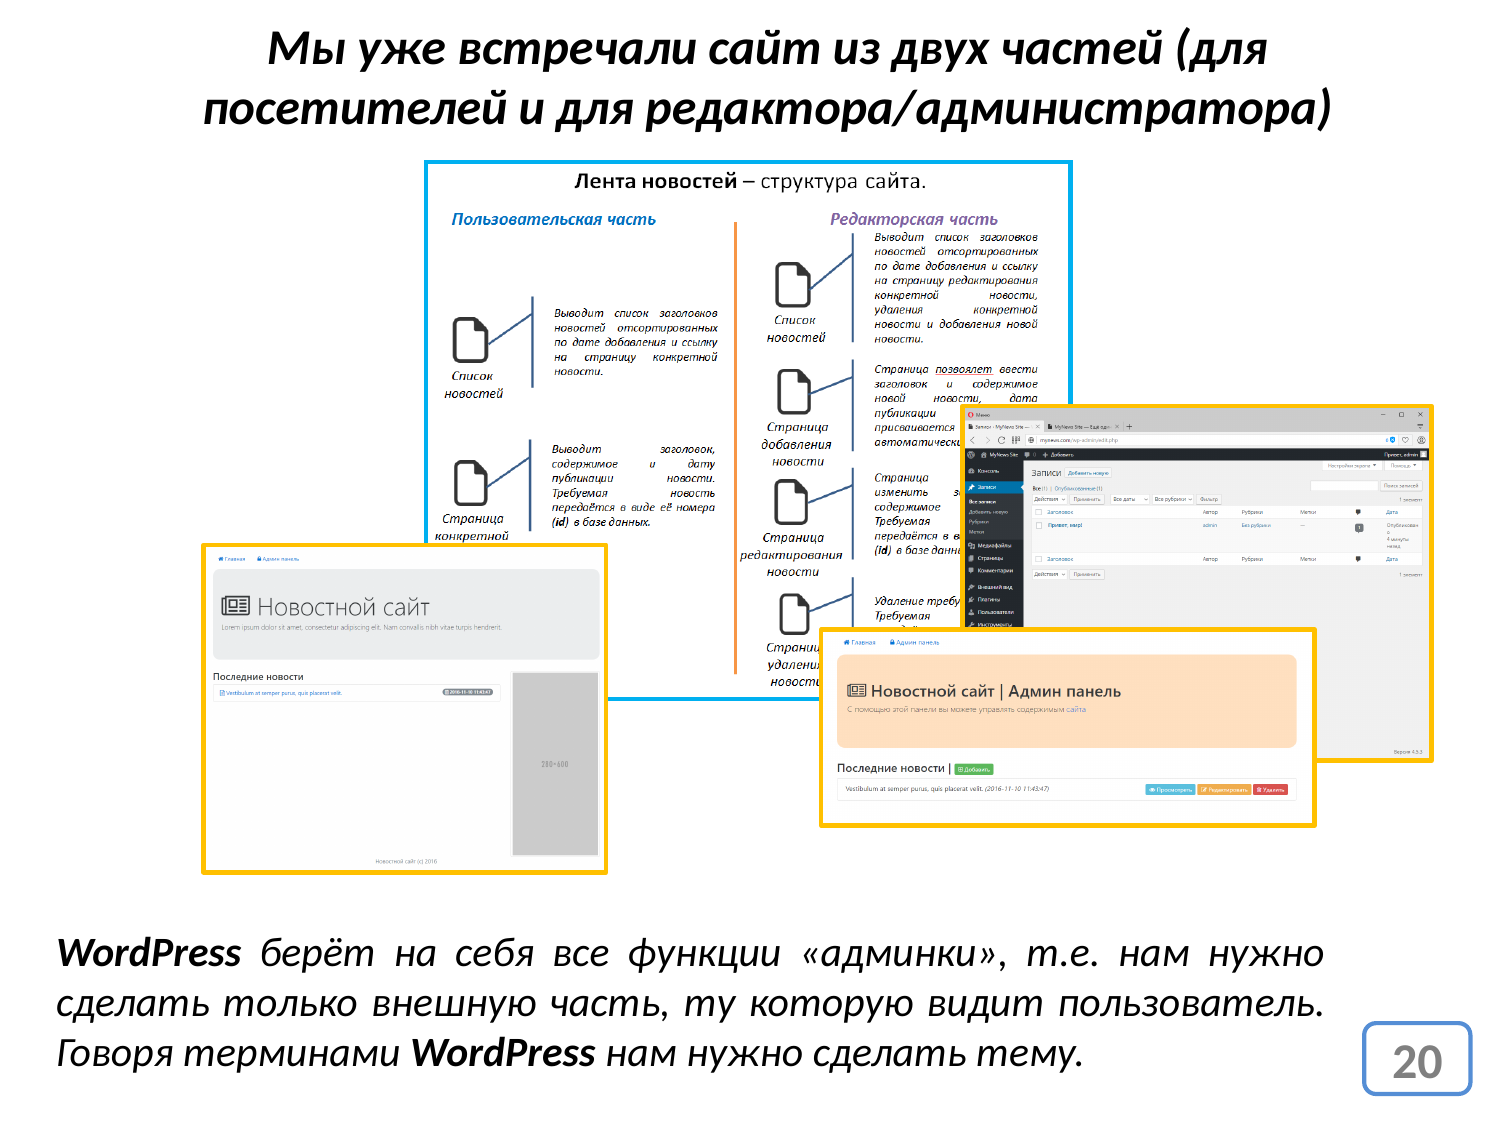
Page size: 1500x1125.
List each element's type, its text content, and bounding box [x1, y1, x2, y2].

picture [205, 165, 1430, 871]
text_box 20 [1362, 1021, 1473, 1097]
text_box Мы уже встречали сайт из двух частей (для посетителей и для редактора/администратора) [123, 7, 1412, 142]
text_box WordPress берёт на себя все функции «админки», т.е. нам нужно сделать только внешную часть, ту которую видит пользователь. Говоря терминами WordPress нам нужно сделать тему. [41, 916, 1341, 1082]
